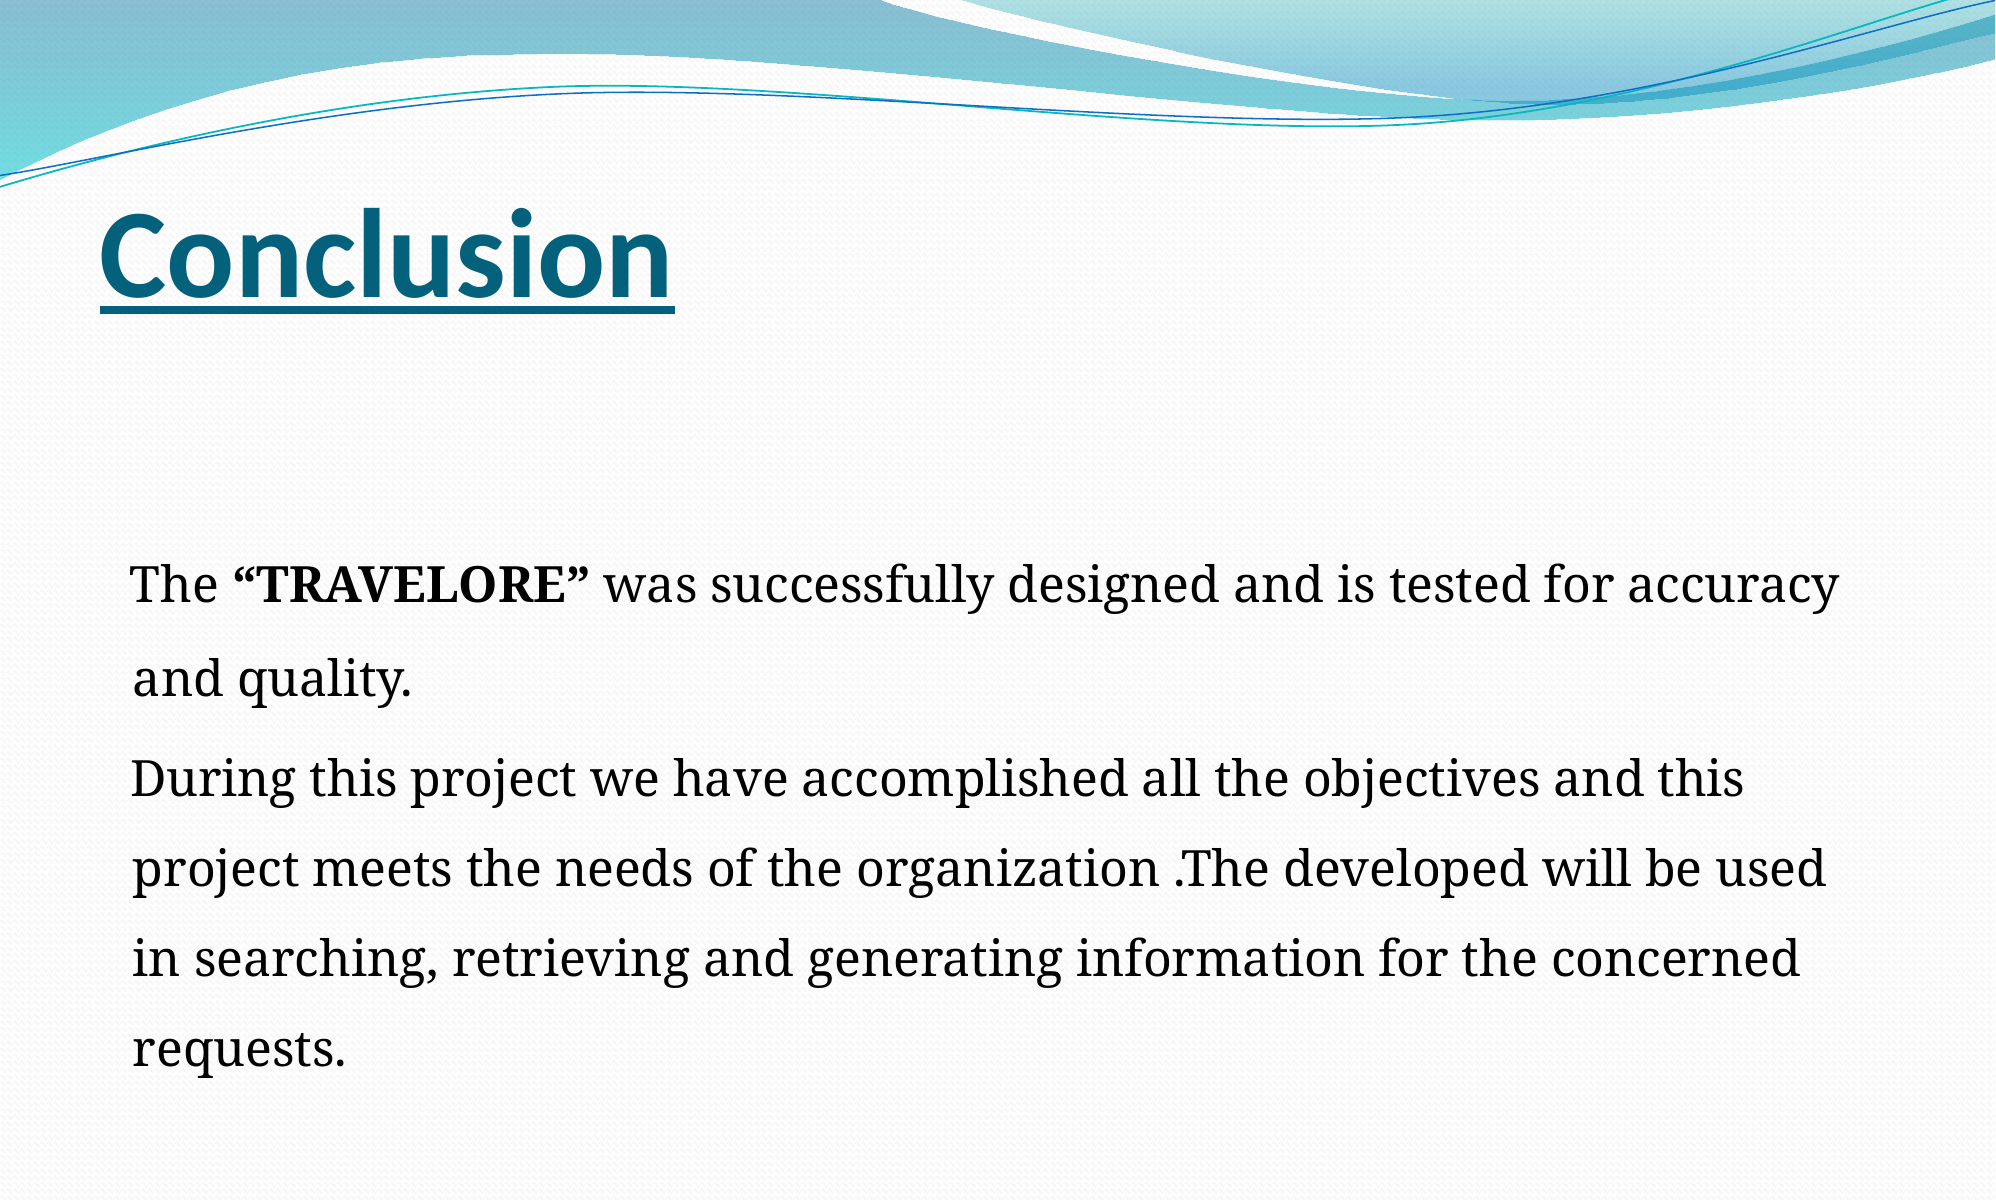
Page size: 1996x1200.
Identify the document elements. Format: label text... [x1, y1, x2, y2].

title Conclusion [99, 123, 1896, 324]
list The “TRAVELORE” was successfully designed and is tested for accuracy and quality. During this project we have accomplished all the objectives and this project meets the needs of the organization .The developed will be used in searching, retrieving and generating information for the concerned requests. [60, 393, 1896, 1151]
